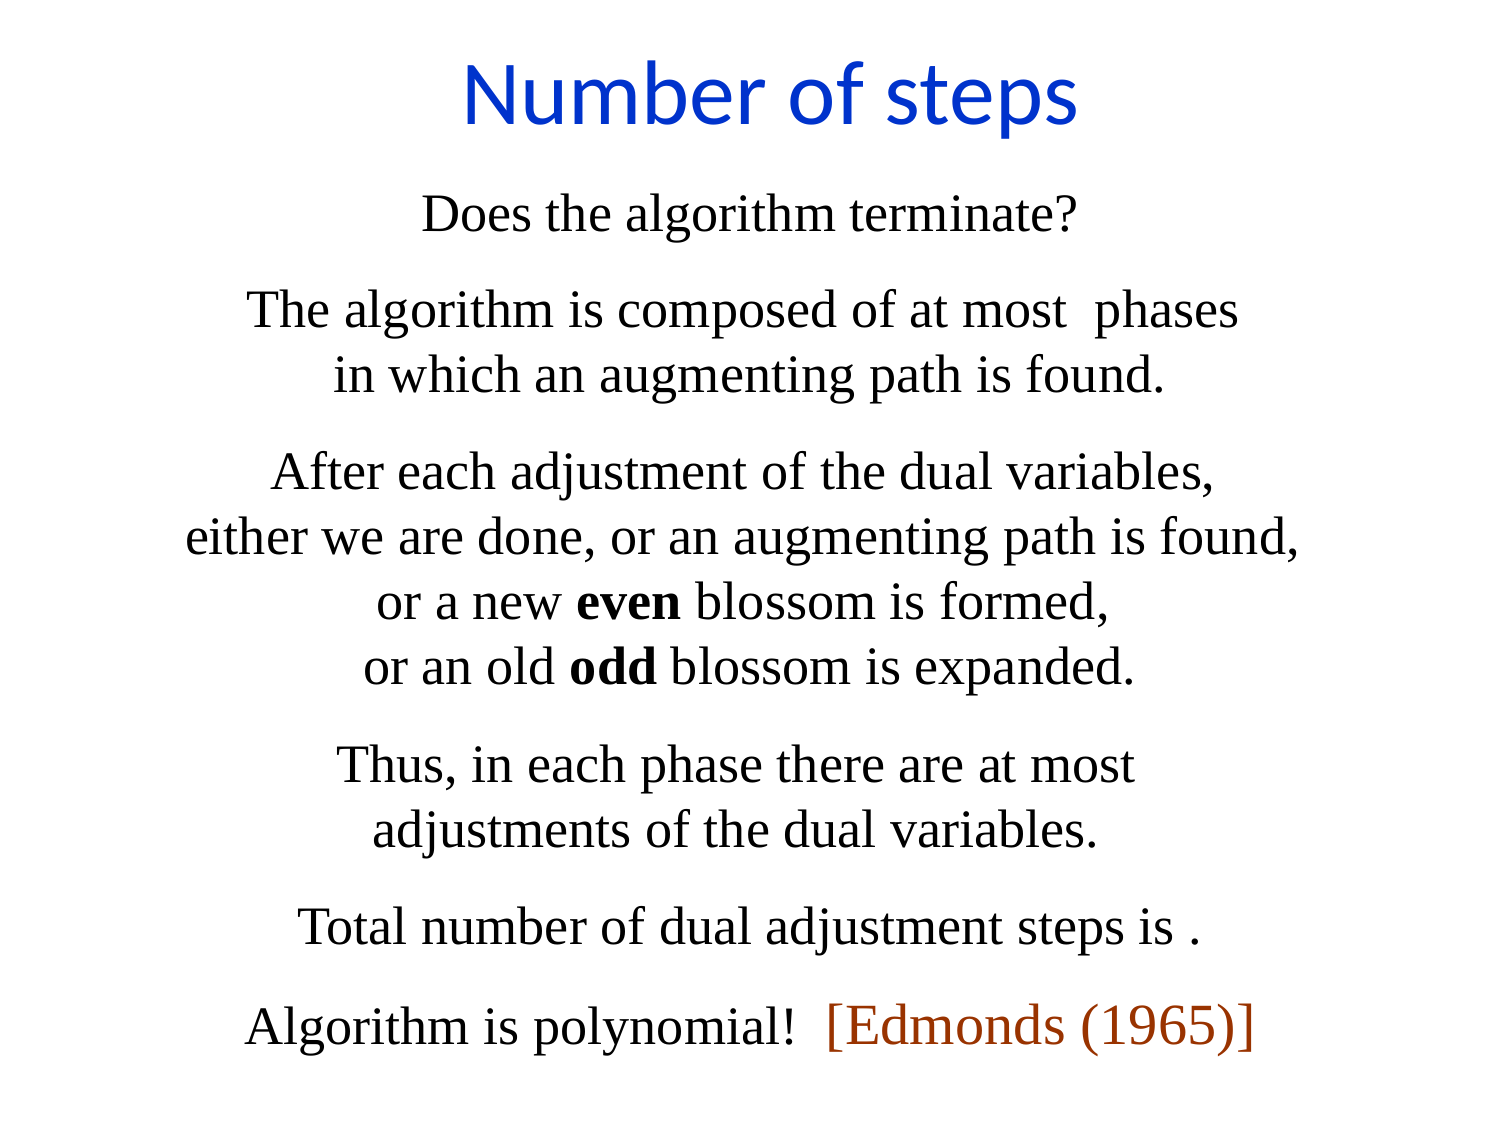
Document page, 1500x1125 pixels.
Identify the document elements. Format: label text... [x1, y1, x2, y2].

text_box Number of steps [0, 32, 1500, 143]
text_box After each adjustment of the dual variables, either we are done, or an augmenting path is found, or a new even blossom is formed, or an old odd blossom is expanded. [0, 427, 1500, 703]
text_box Algorithm is polynomial! [Edmonds (1965)] [0, 978, 1500, 1064]
text_box Does the algorithm terminate? [0, 169, 1500, 250]
